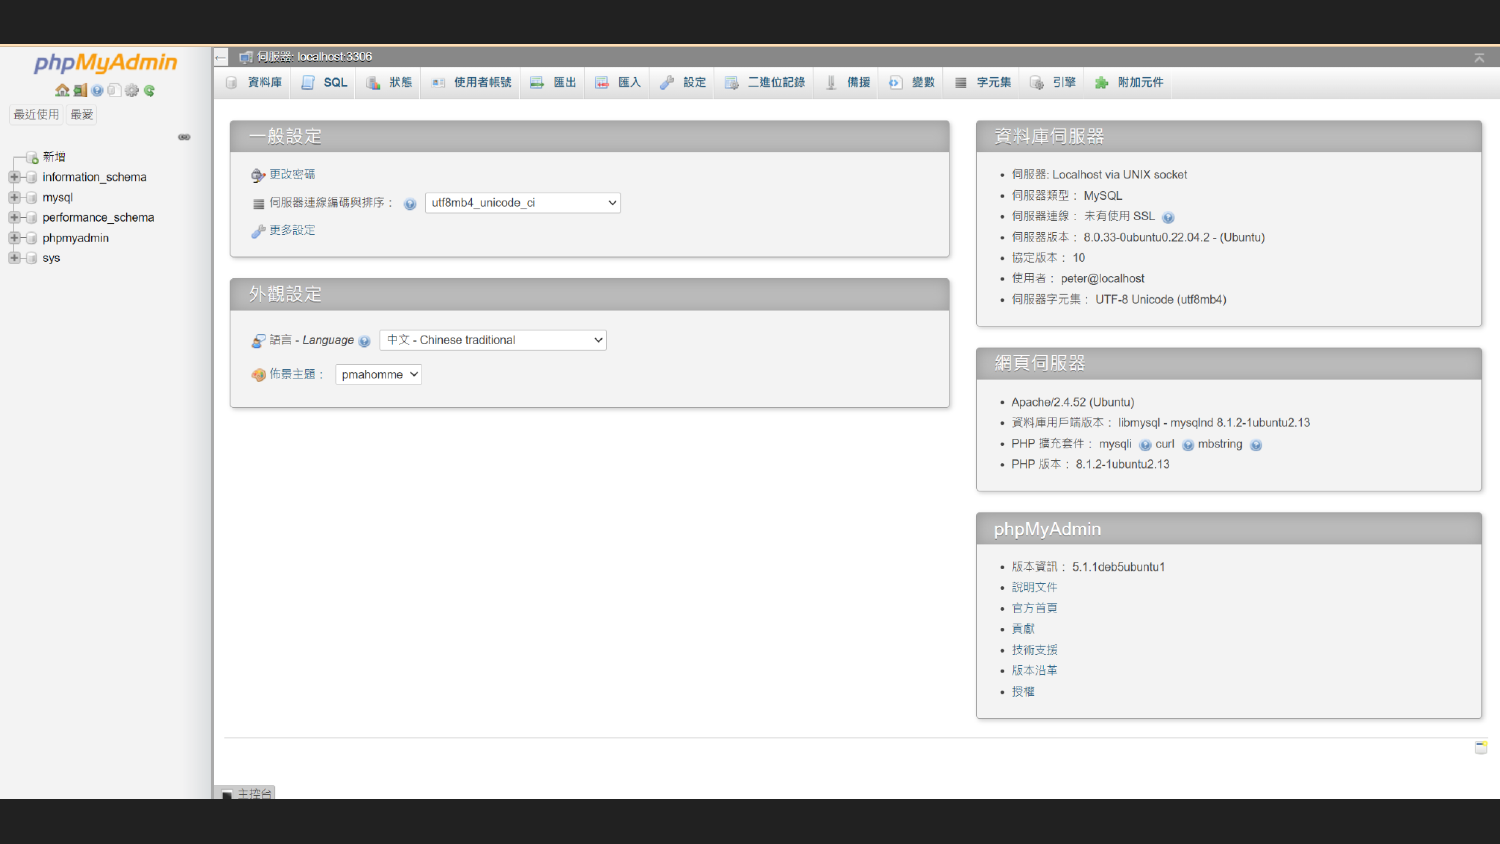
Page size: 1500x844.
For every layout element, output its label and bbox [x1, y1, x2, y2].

picture [0, 44, 1500, 800]
